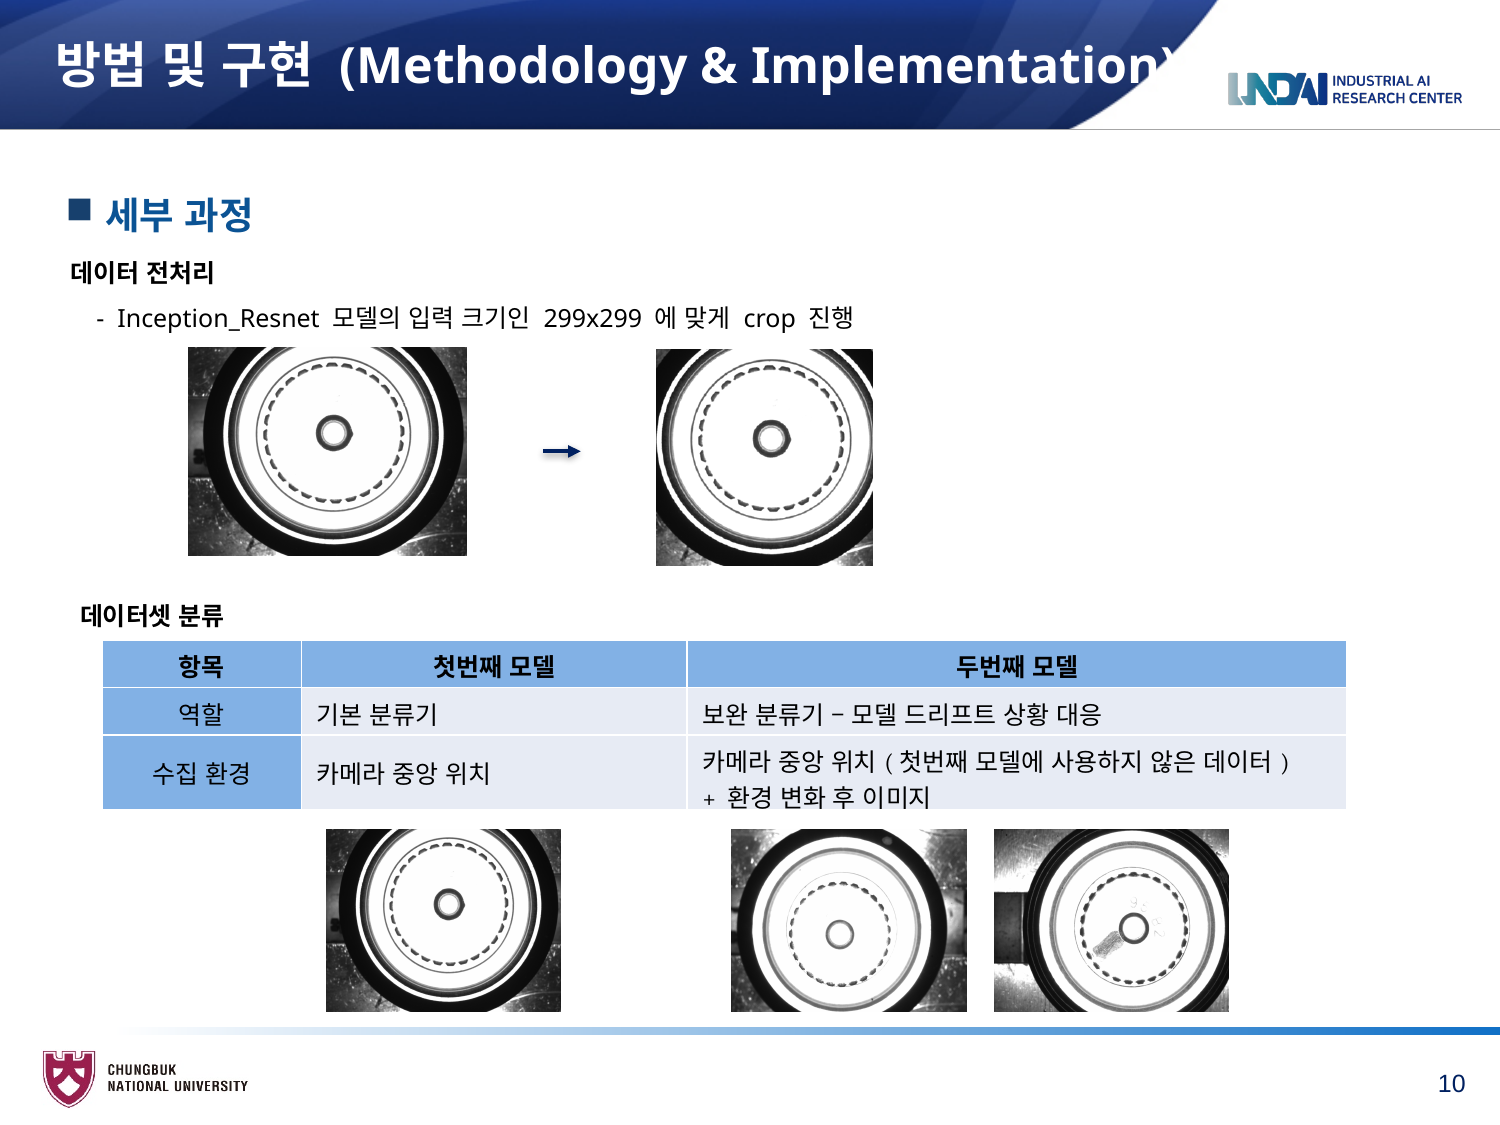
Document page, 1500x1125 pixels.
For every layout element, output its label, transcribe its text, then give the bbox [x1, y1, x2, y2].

table_header 첫번째 모델 [302, 641, 686, 687]
table_cell 카메라 중앙 위치(첫번째 모델에 사용하지 않은 데이터) + 환경 변화 후 이미지 [688, 736, 1346, 809]
table_header 두번째 모델 [688, 641, 1346, 687]
table_cell 기본 분류기 [302, 688, 686, 734]
table_cell 카메라 중앙 위치 [302, 736, 686, 809]
table_cell 역할 [103, 688, 301, 734]
title 방법 및 구현 (Methodology & Implementation) [55, 10, 1375, 116]
table_header 항목 [103, 641, 301, 687]
picture [993, 829, 1229, 1012]
picture [188, 347, 467, 556]
text_box 데이터 전처리 - Inception_Resnet 모델의 입력 크기인 299x299 에 맞게 crop 진행 [55, 234, 1500, 340]
picture [325, 828, 561, 1013]
picture [656, 349, 874, 566]
text_box 세부 과정 [65, 178, 732, 234]
picture [0, 0, 1500, 129]
picture [731, 829, 967, 1012]
text_box 데이터셋 분류 [65, 577, 1500, 638]
picture [41, 1049, 249, 1109]
table_cell 수집 환경 [103, 736, 301, 809]
table_cell 보완 분류기 – 모델 드리프트 상황 대응 [688, 688, 1346, 734]
